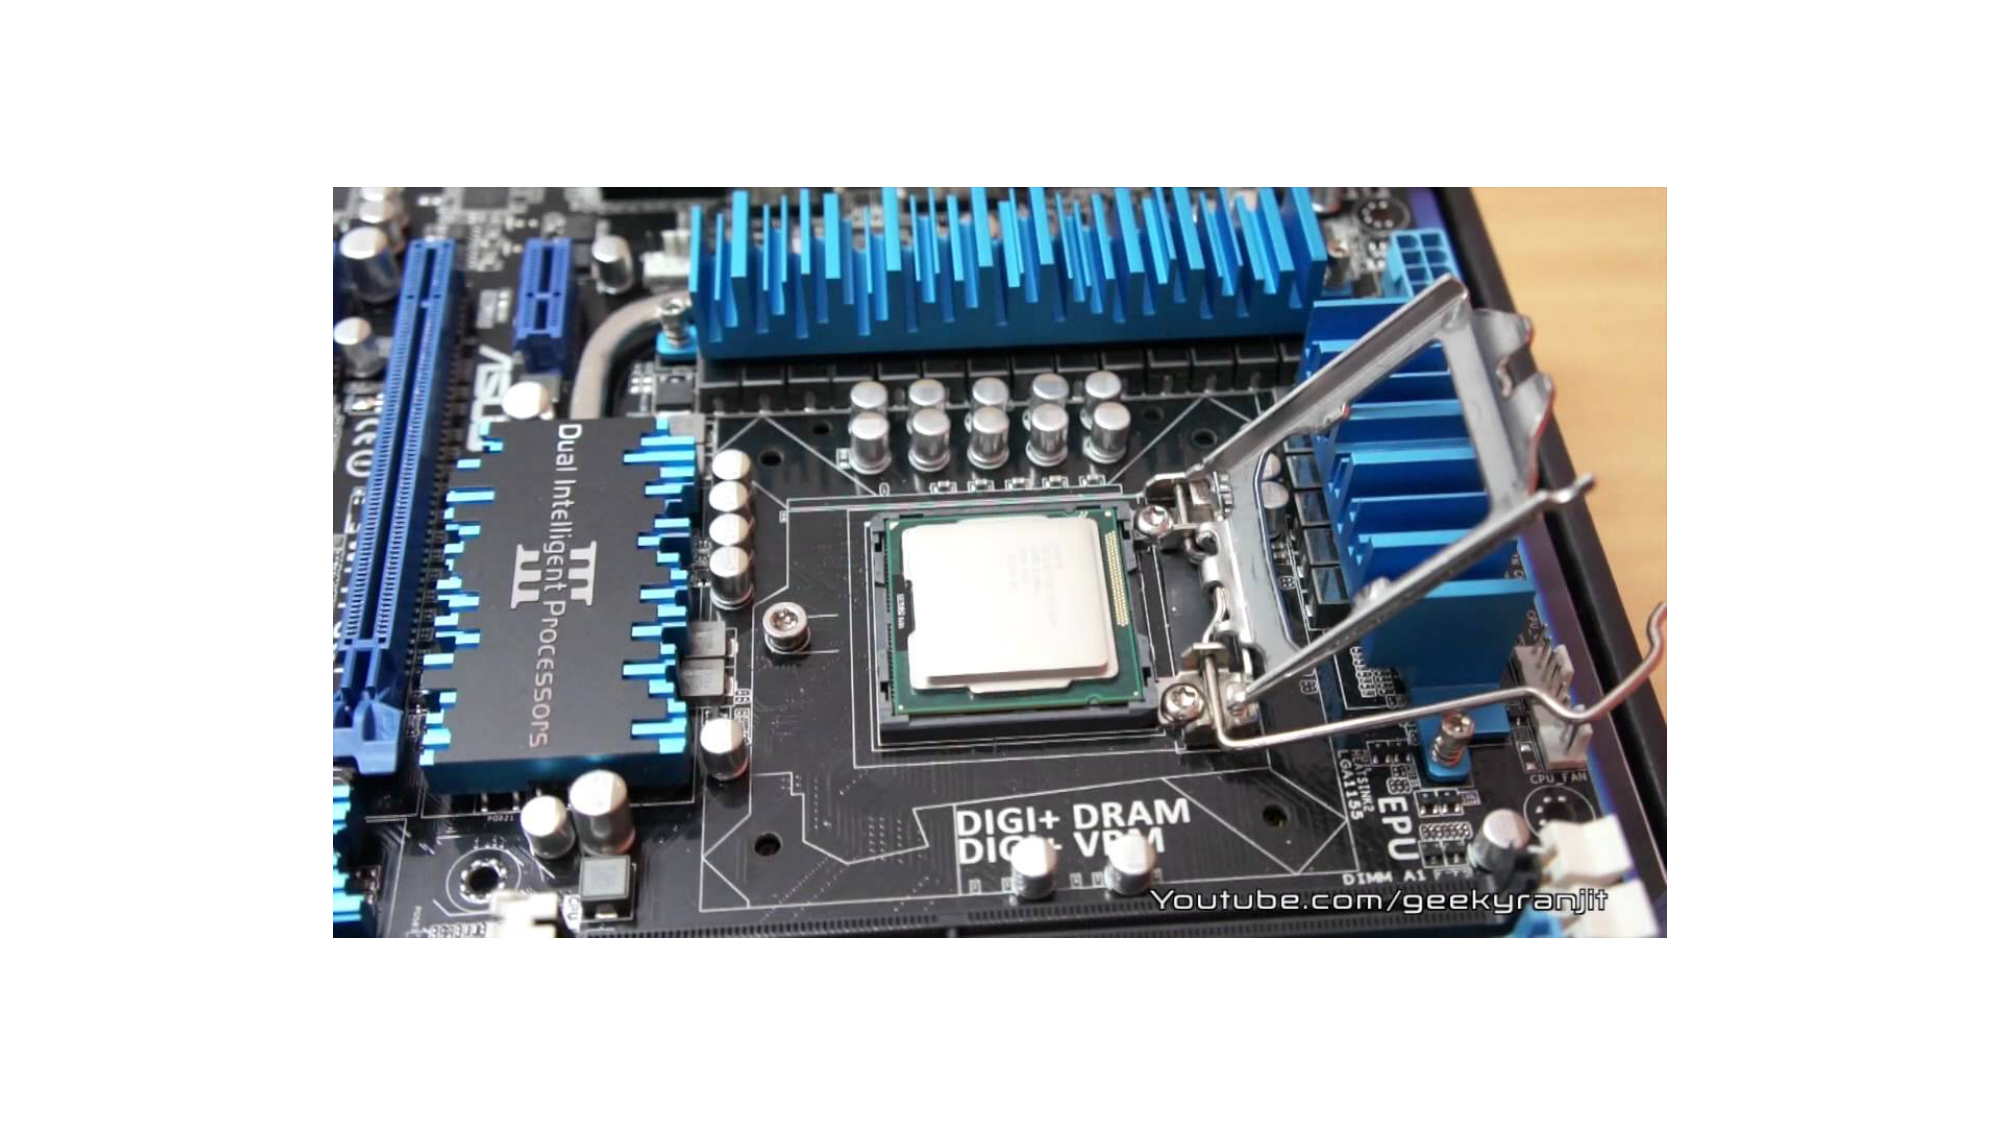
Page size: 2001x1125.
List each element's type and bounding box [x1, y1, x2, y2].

picture [333, 187, 1667, 938]
